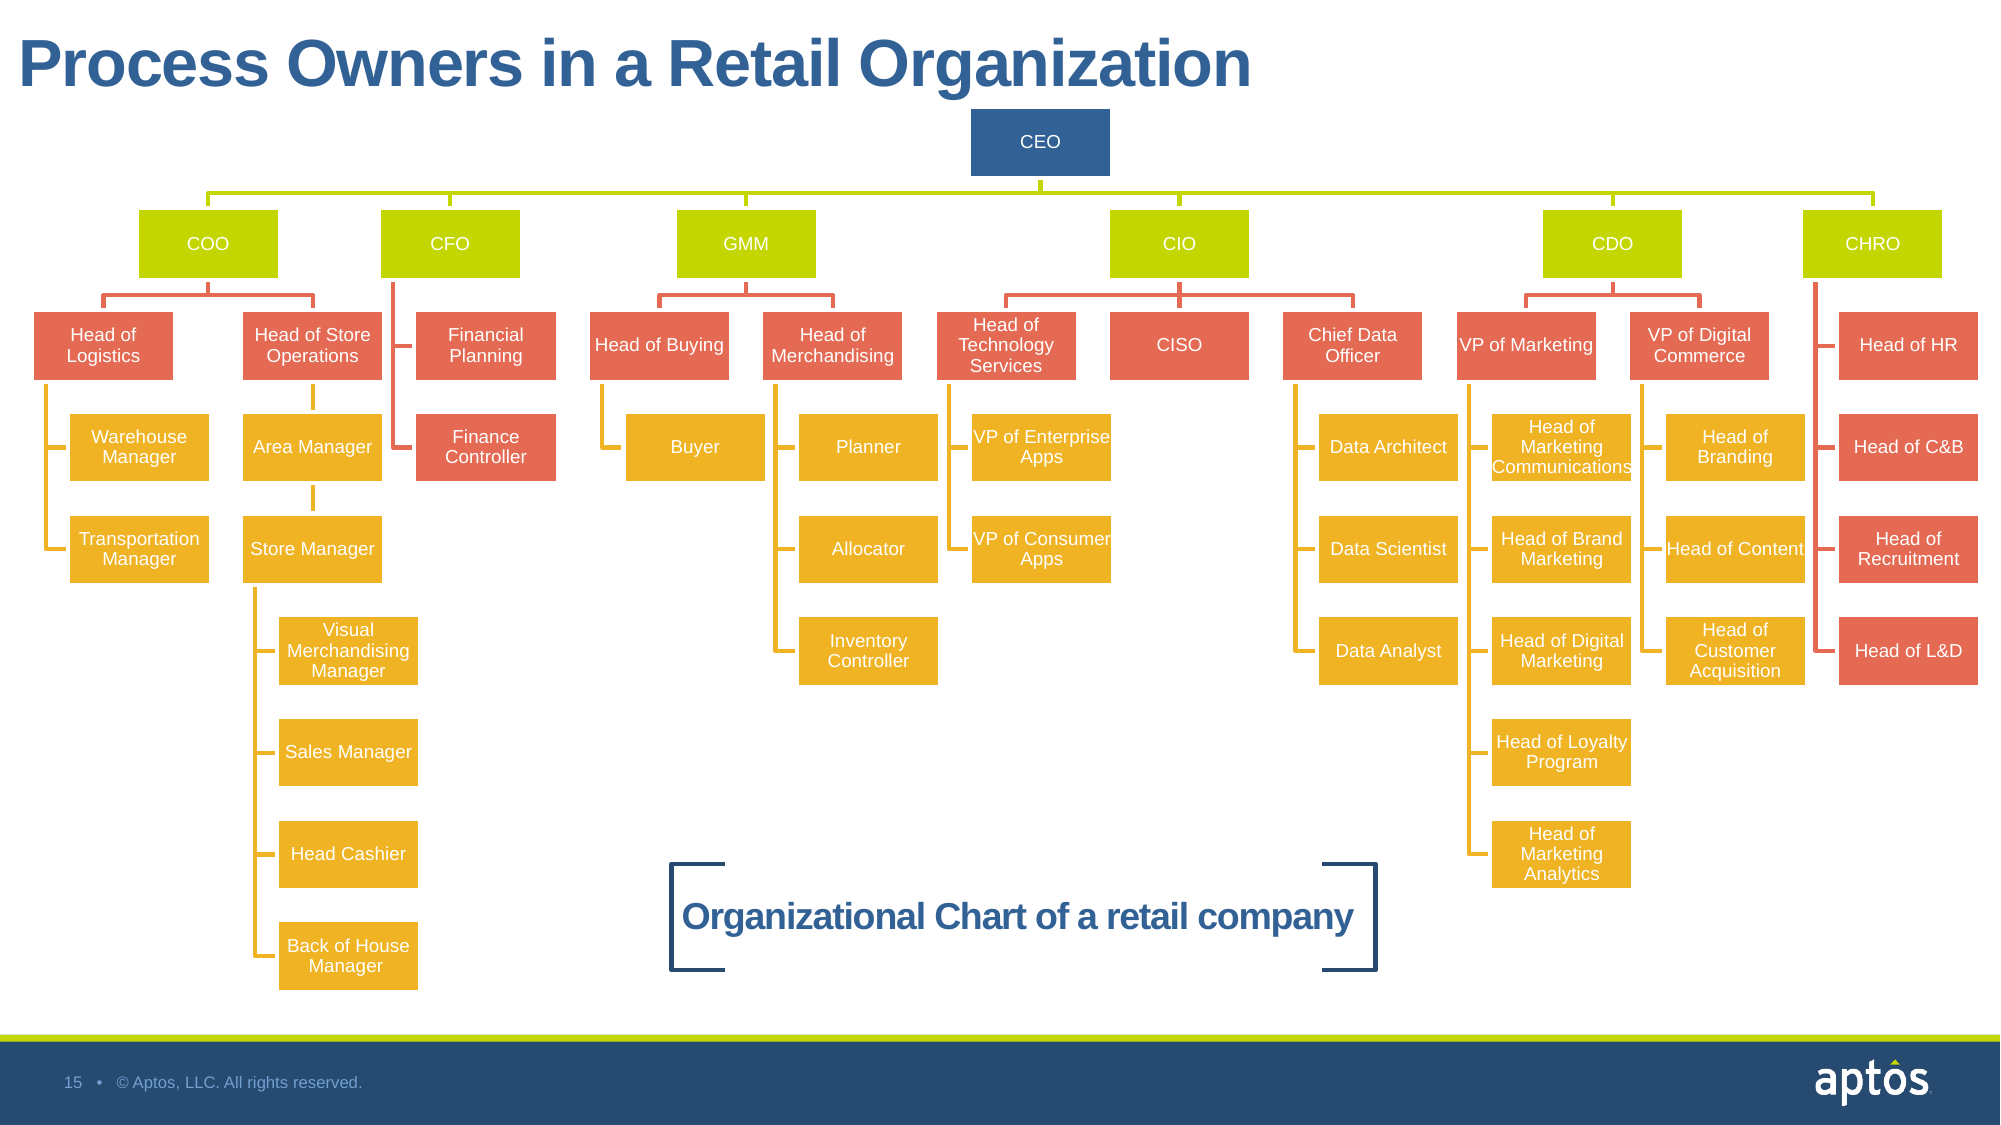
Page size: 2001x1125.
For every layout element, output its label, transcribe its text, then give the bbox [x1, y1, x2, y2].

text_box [30, 104, 1982, 994]
text_box Process Owners in a Retail Organization [0, 19, 1304, 120]
